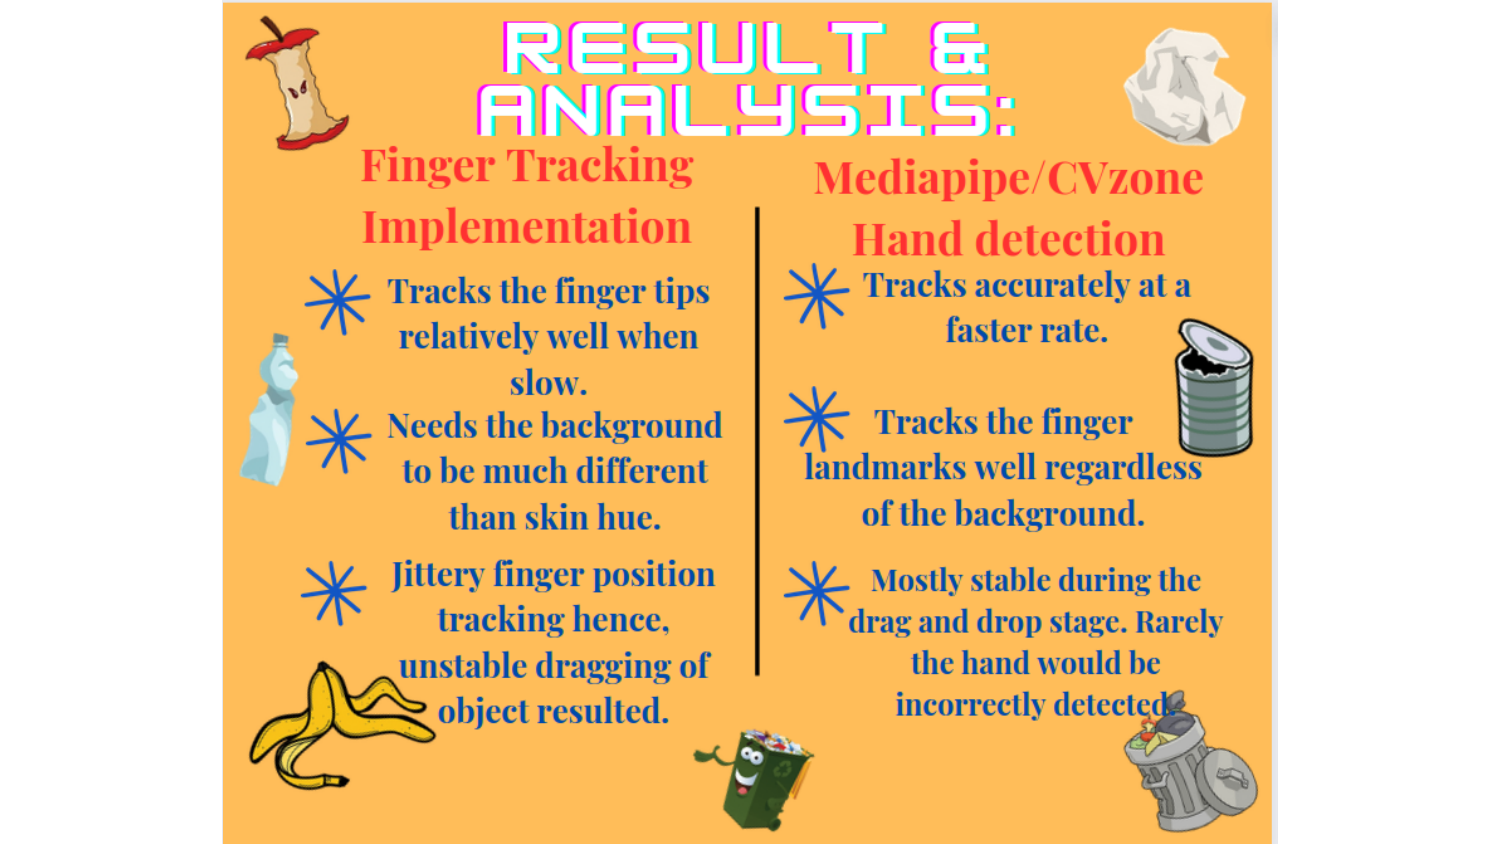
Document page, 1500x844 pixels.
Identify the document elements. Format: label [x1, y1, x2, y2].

picture [221, 0, 1279, 844]
